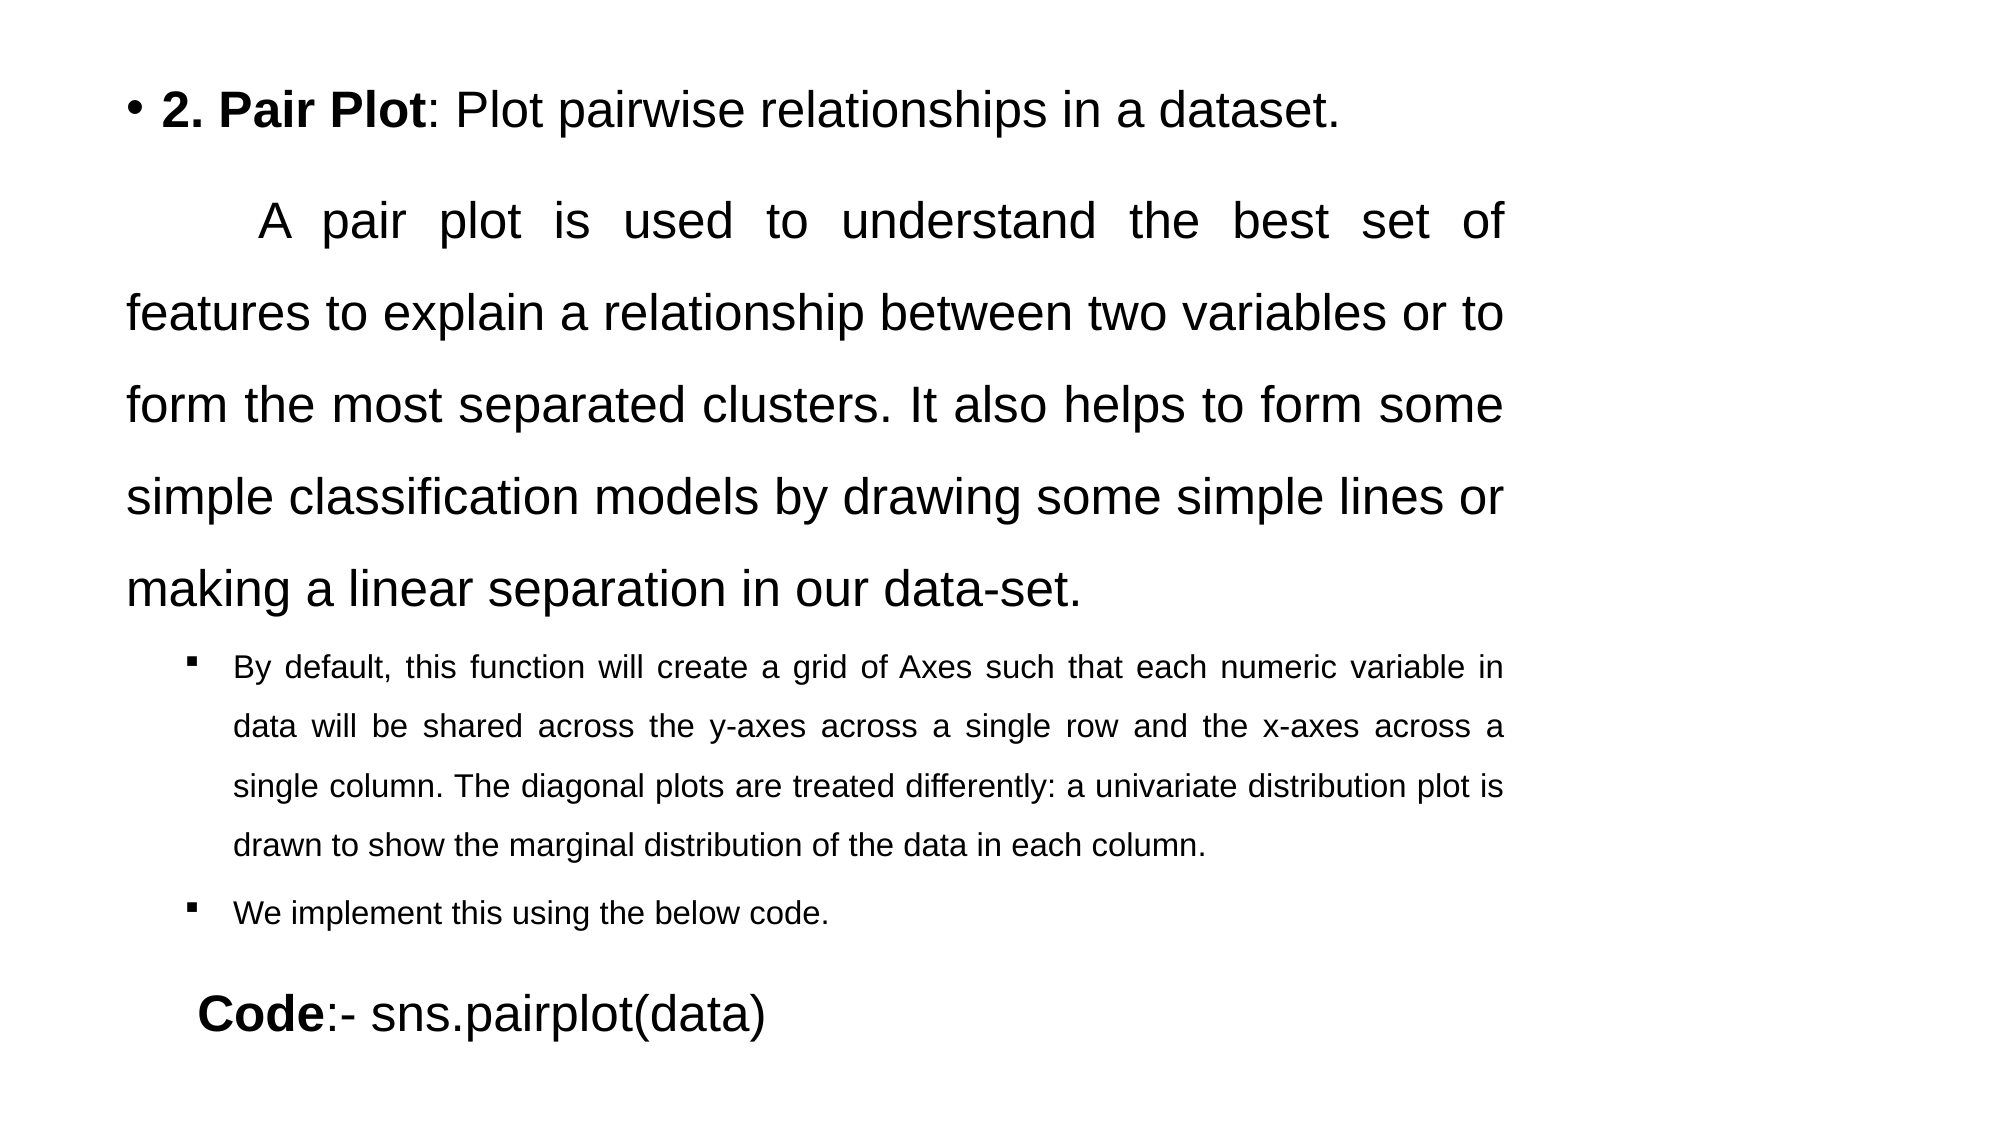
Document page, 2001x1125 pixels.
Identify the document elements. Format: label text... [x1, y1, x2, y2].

list 2. Pair Plot: Plot pairwise relationships in a dataset. A pair plot is used to understand the best set of features to explain a relationship between two variables or to form the most separated clusters. It also helps to form some simple classification models by drawing some simple lines or making a linear separation in our data-set. By default, this function will create a grid of Axes such that each numeric variable in data will be shared across the y-axes across a single row and the x-axes across a single column. The diagonal plots are treated differently: a univariate distribution plot is drawn to show the marginal distribution of the data in each column. We implement this using the below code. Code:- sns.pairplot(data) [111, 38, 1522, 1065]
